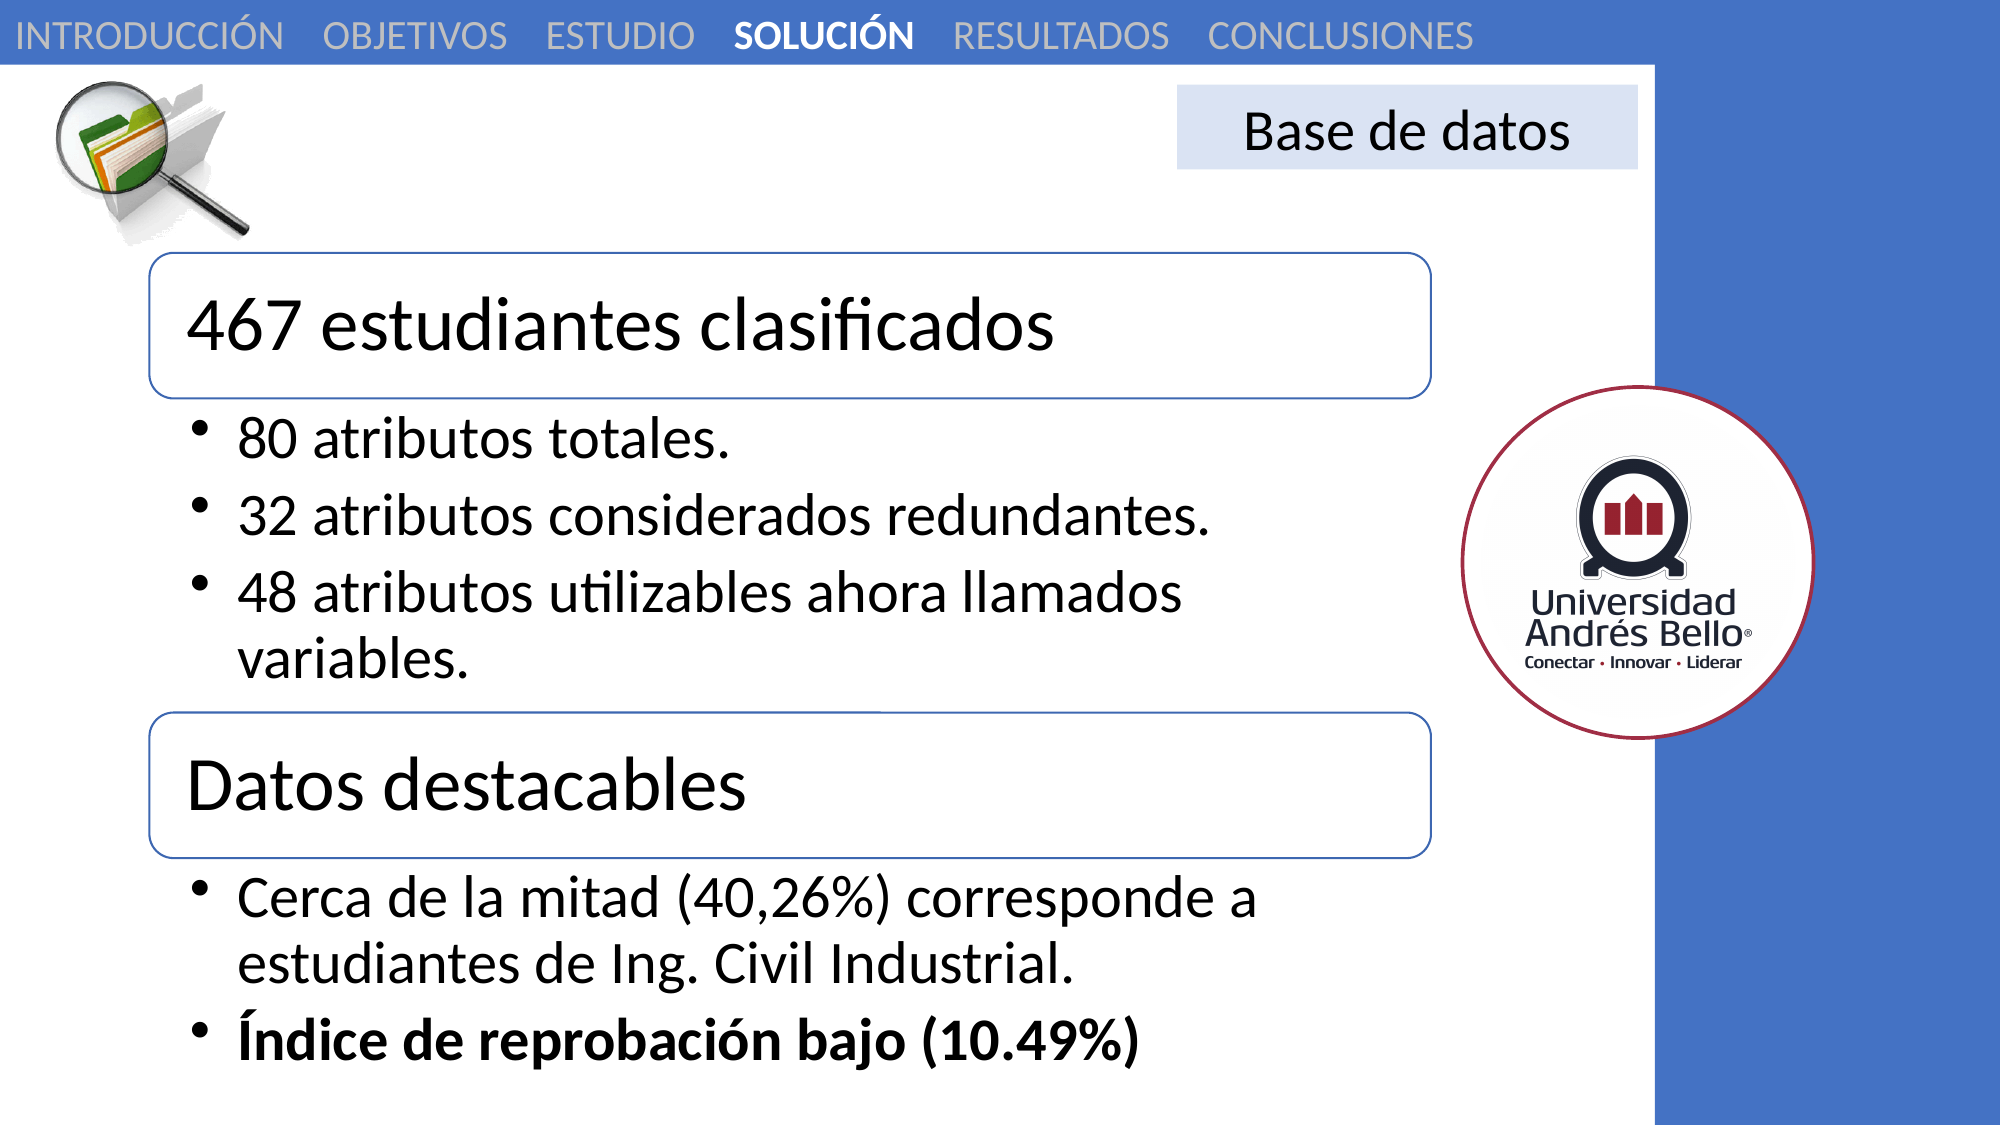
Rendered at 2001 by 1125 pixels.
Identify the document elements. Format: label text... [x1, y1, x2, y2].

text_box [1654, 0, 2000, 1125]
text_box [1558, 720, 1718, 740]
text_box [1558, 385, 1718, 405]
text_box INTRODUCCIÓN OBJETIVOS ESTUDIO SOLUCIÓN RESULTADOS CONCLUSIONES [0, 0, 1655, 65]
picture [1481, 405, 1796, 720]
text_box [1796, 483, 1815, 642]
text_box Base de datos [1177, 84, 1638, 170]
picture [5, 70, 290, 247]
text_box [149, 246, 1431, 1097]
text_box [1461, 481, 1481, 644]
